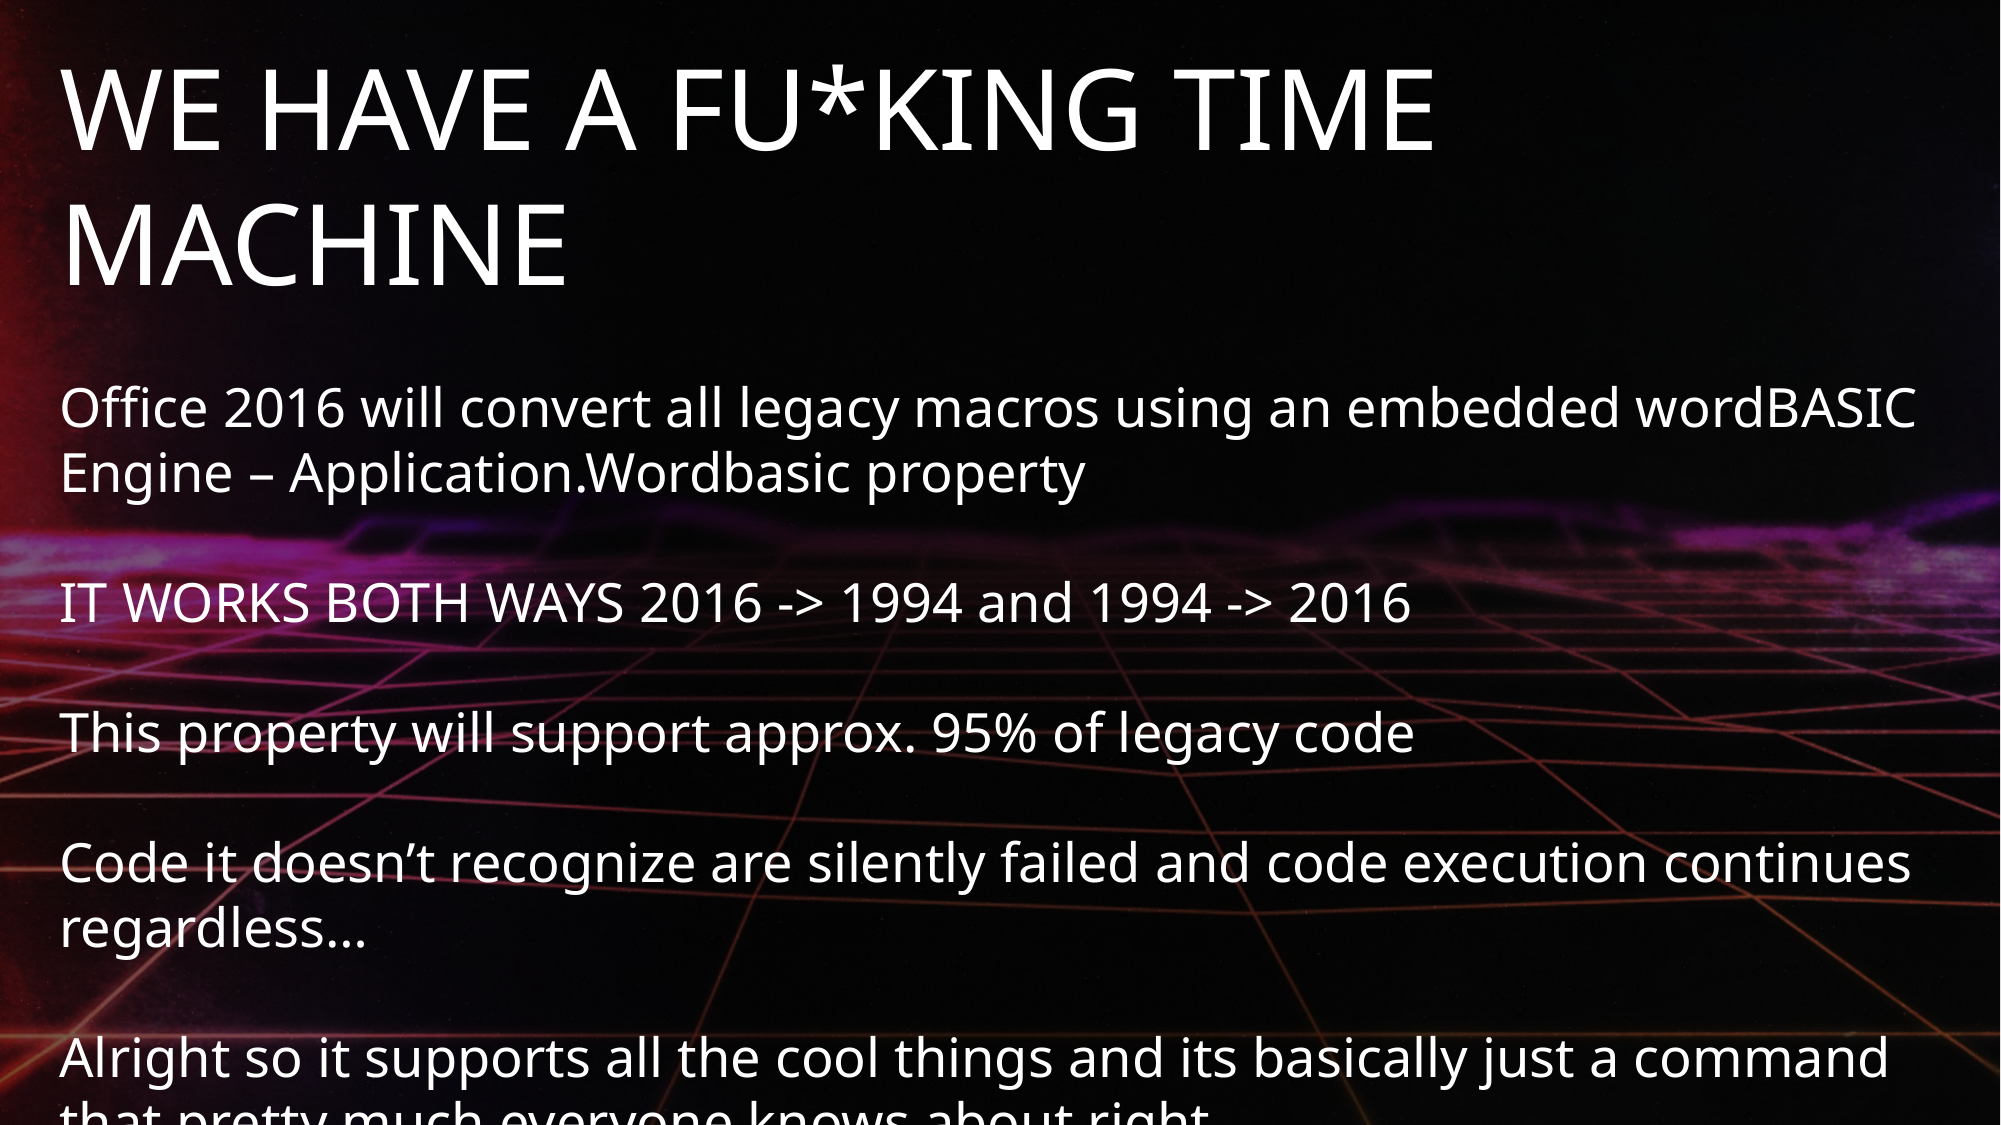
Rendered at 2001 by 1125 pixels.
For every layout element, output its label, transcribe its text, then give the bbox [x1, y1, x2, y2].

text_box WE HAVE A FU*KING TIME MACHINE Office 2016 will convert all legacy macros using an embedded wordBASIC Engine – Application.Wordbasic property IT WORKS BOTH WAYS 2016 -> 1994 and 1994 -> 2016 This property will support approx. 95% of legacy code Code it doesn’t recognize are silently failed and code execution continues regardless… Alright so it supports all the cool things and its basically just a command that pretty much everyone knows about right… [44, 31, 1984, 1125]
picture [0, 0, 2001, 1125]
